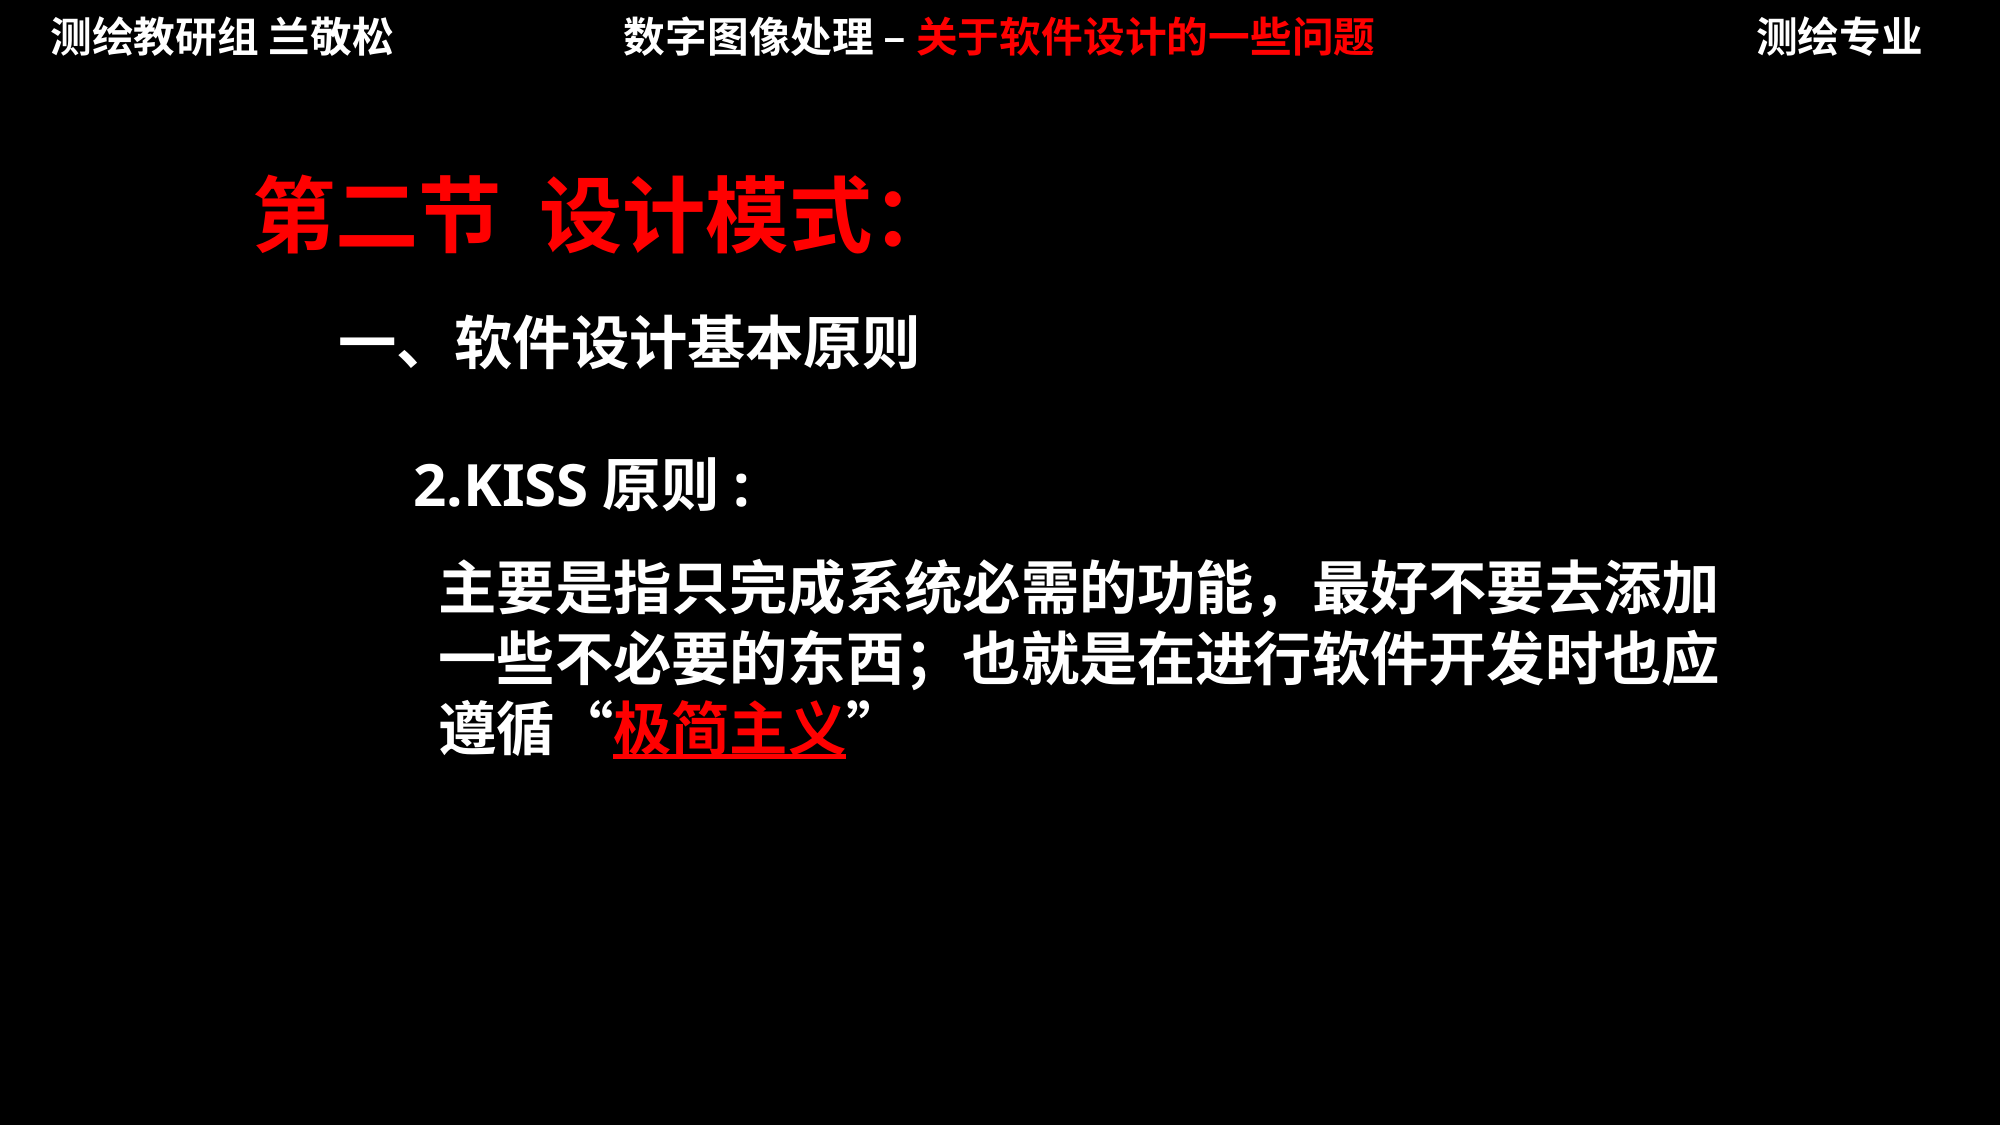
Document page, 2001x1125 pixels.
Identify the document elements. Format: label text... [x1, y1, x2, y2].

text_box 数字图像处理 – 关于软件设计的一些问题 [609, 3, 1391, 69]
text_box 一、软件设计基本原则 [323, 298, 975, 384]
text_box 2.KISS原则: [398, 440, 783, 526]
text_box 测绘专业 [1741, 3, 1939, 69]
text_box 测绘教研组 兰敬松 [35, 3, 409, 69]
text_box 主要是指只完成系统必需的功能，最好不要去添加一些不必要的东西；也就是在进行软件开发时也应遵循“极简主义” [423, 544, 1766, 769]
text_box 第二节 设计模式： [237, 155, 972, 271]
